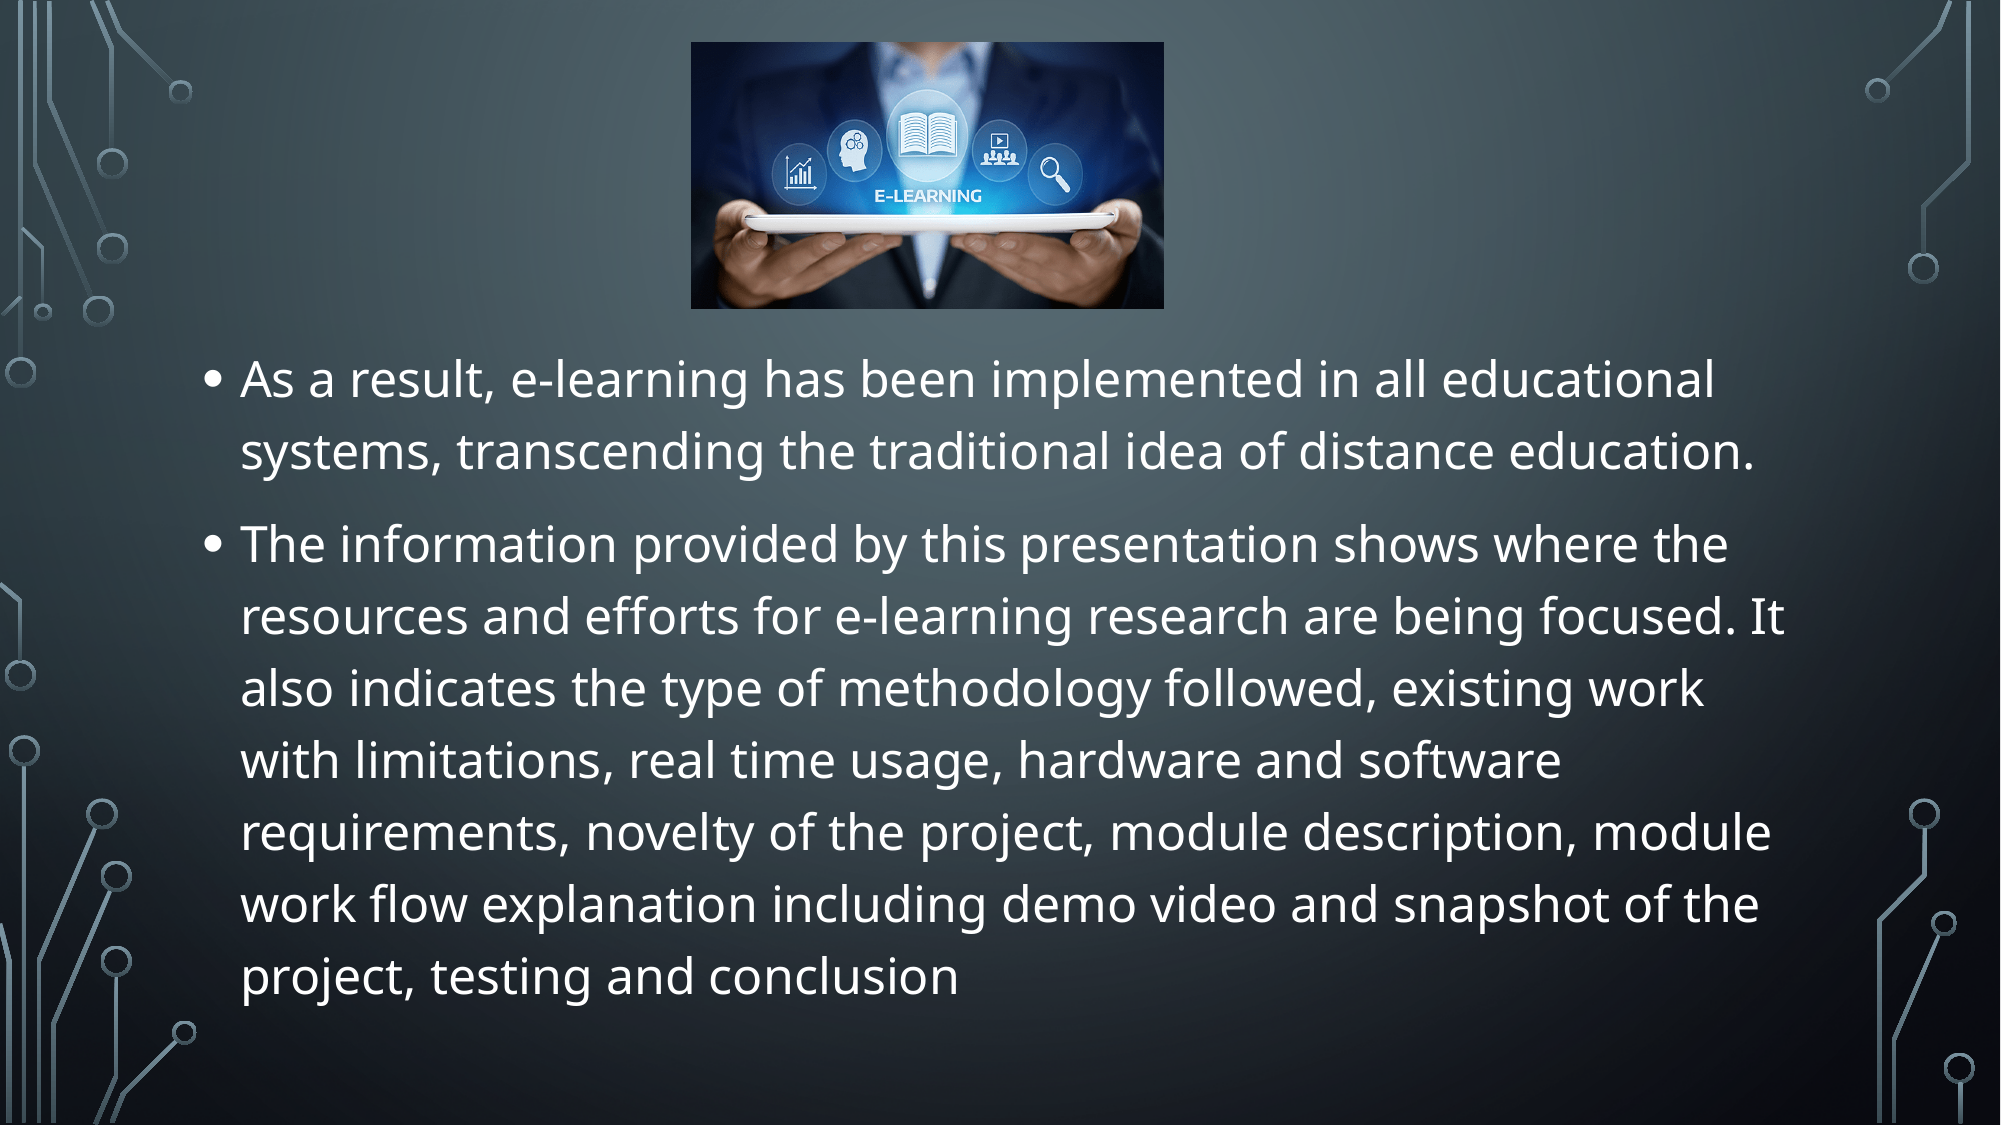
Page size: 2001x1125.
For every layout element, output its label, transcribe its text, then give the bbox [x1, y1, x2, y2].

list As a result, e-learning has been implemented in all educational systems, transcending the traditional idea of distance education. The information provided by this presentation shows where the resources and efforts for e-learning research are being focused. It also indicates the type of methodology followed, existing work with limitations, real time usage, hardware and software requirements, novelty of the project, module description, module work flow explanation including demo video and snapshot of the project, testing and conclusion [187, 328, 1813, 990]
picture [691, 42, 1164, 309]
